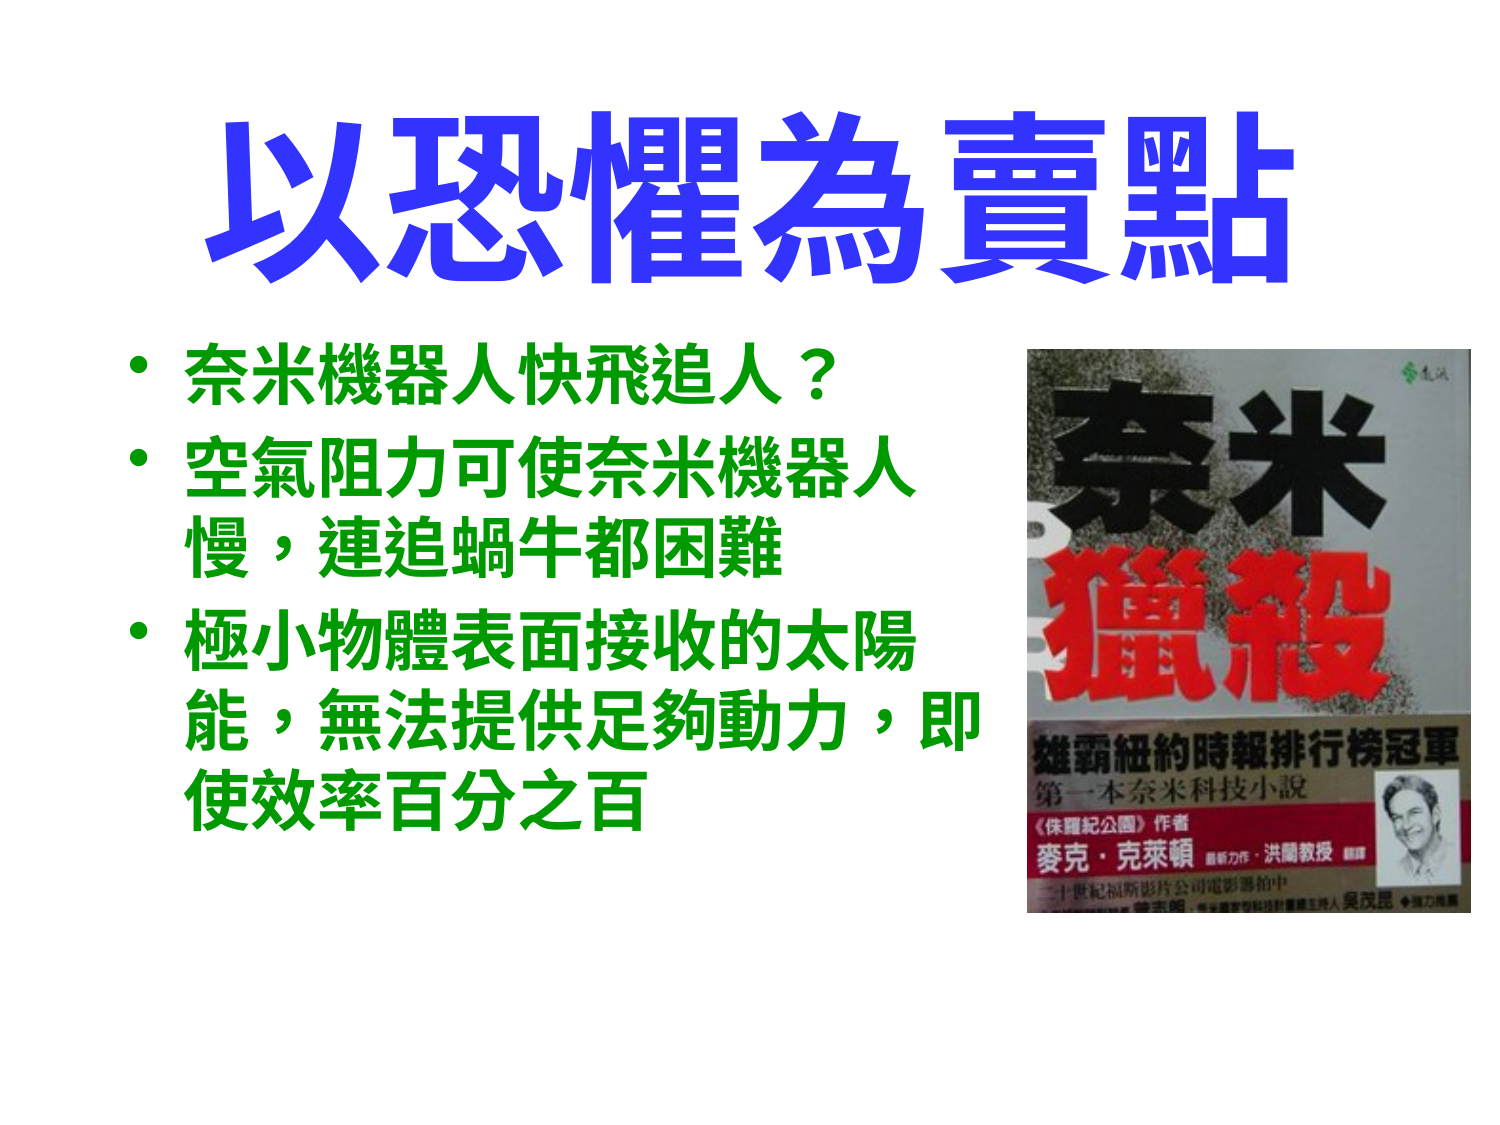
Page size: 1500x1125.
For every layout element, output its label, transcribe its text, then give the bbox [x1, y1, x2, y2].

list 奈米機器人快飛追人？ 空氣阻力可使奈米機器人慢，連追蝸牛都困難 極小物體表面接收的太陽能，無法提供足夠動力，即使效率百分之百 [112, 324, 1010, 1000]
picture [1027, 349, 1472, 913]
title 以恐懼為賣點 [112, 99, 1388, 288]
